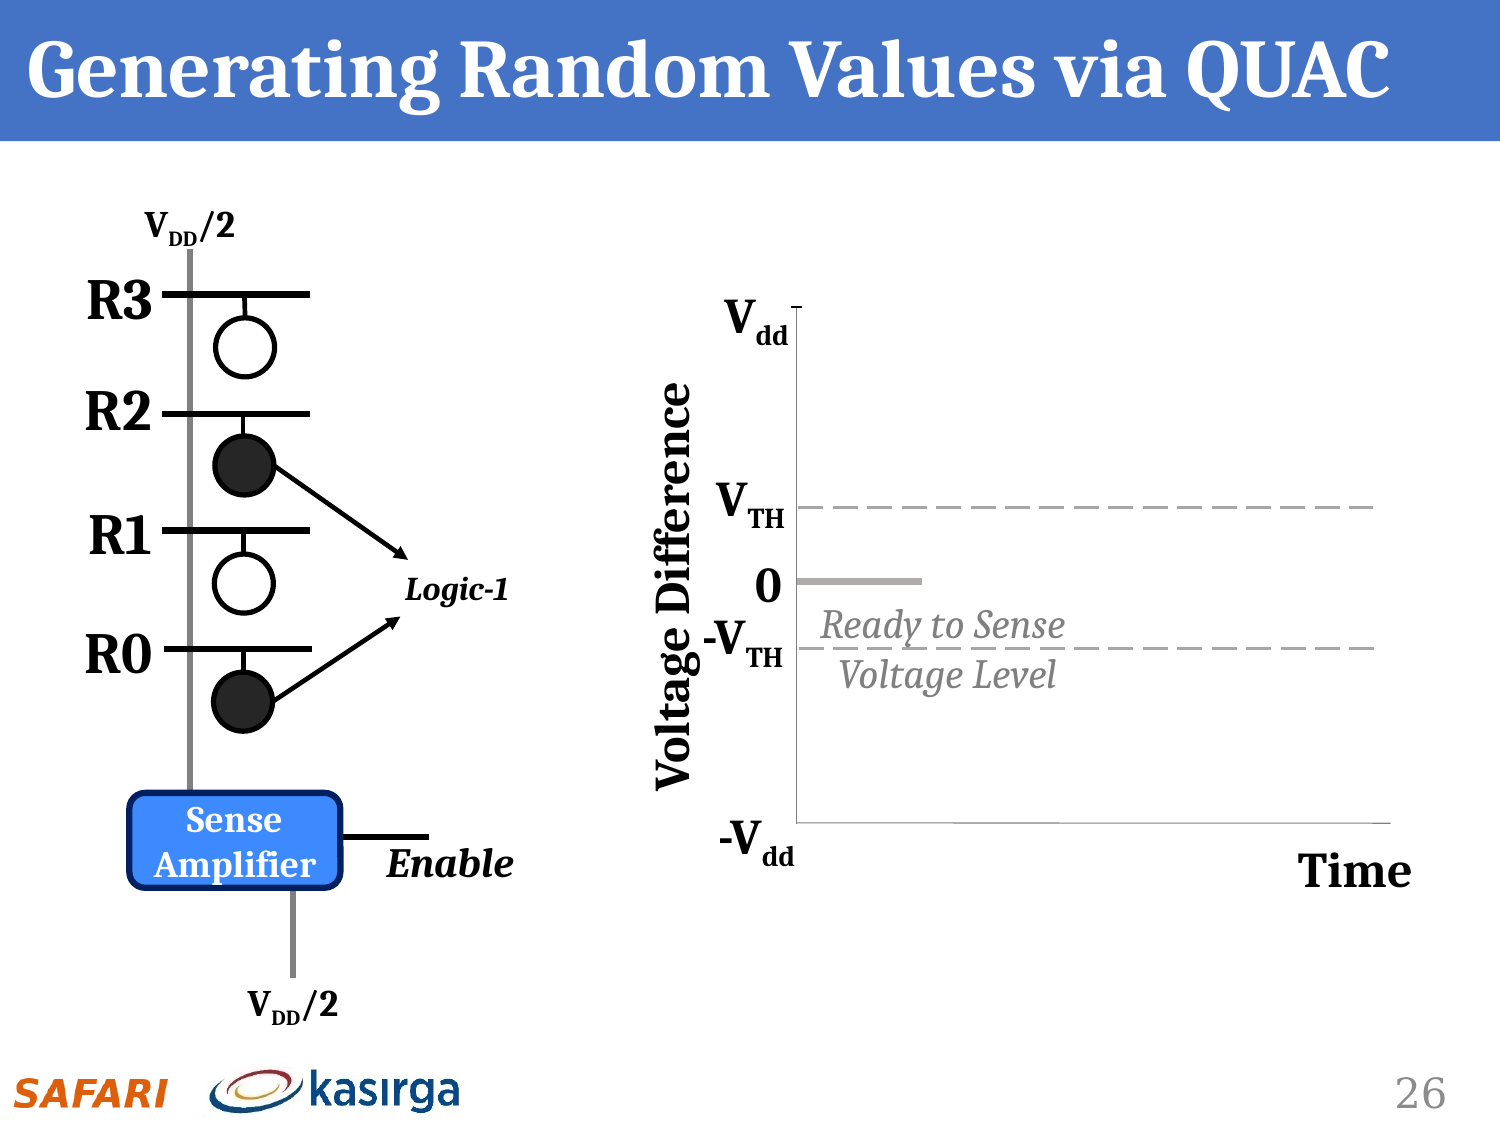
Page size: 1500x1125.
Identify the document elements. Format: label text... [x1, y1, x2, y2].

text_box Sense Amplifier [128, 791, 342, 889]
text_box [213, 434, 275, 497]
text_box VDD/2 [113, 192, 266, 259]
text_box [213, 553, 275, 615]
text_box R1 [73, 488, 168, 574]
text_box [272, 616, 401, 702]
title Generating Random Values via QUAC [12, 1, 1487, 127]
picture [12, 1070, 173, 1117]
picture [182, 1057, 490, 1121]
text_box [700, 275, 1391, 873]
text_box [212, 671, 274, 733]
text_box R2 [70, 364, 167, 450]
text_box -VTH [687, 597, 700, 681]
text_box VDD/2 [216, 971, 369, 1038]
text_box Time [1283, 829, 1434, 905]
text_box R0 [69, 607, 168, 693]
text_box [273, 465, 409, 560]
text_box Voltage Difference [632, 366, 700, 806]
text_box Logic-1 [390, 559, 524, 615]
text_box Enable [371, 828, 529, 894]
text_box R3 [71, 253, 169, 339]
text_box [214, 316, 276, 378]
